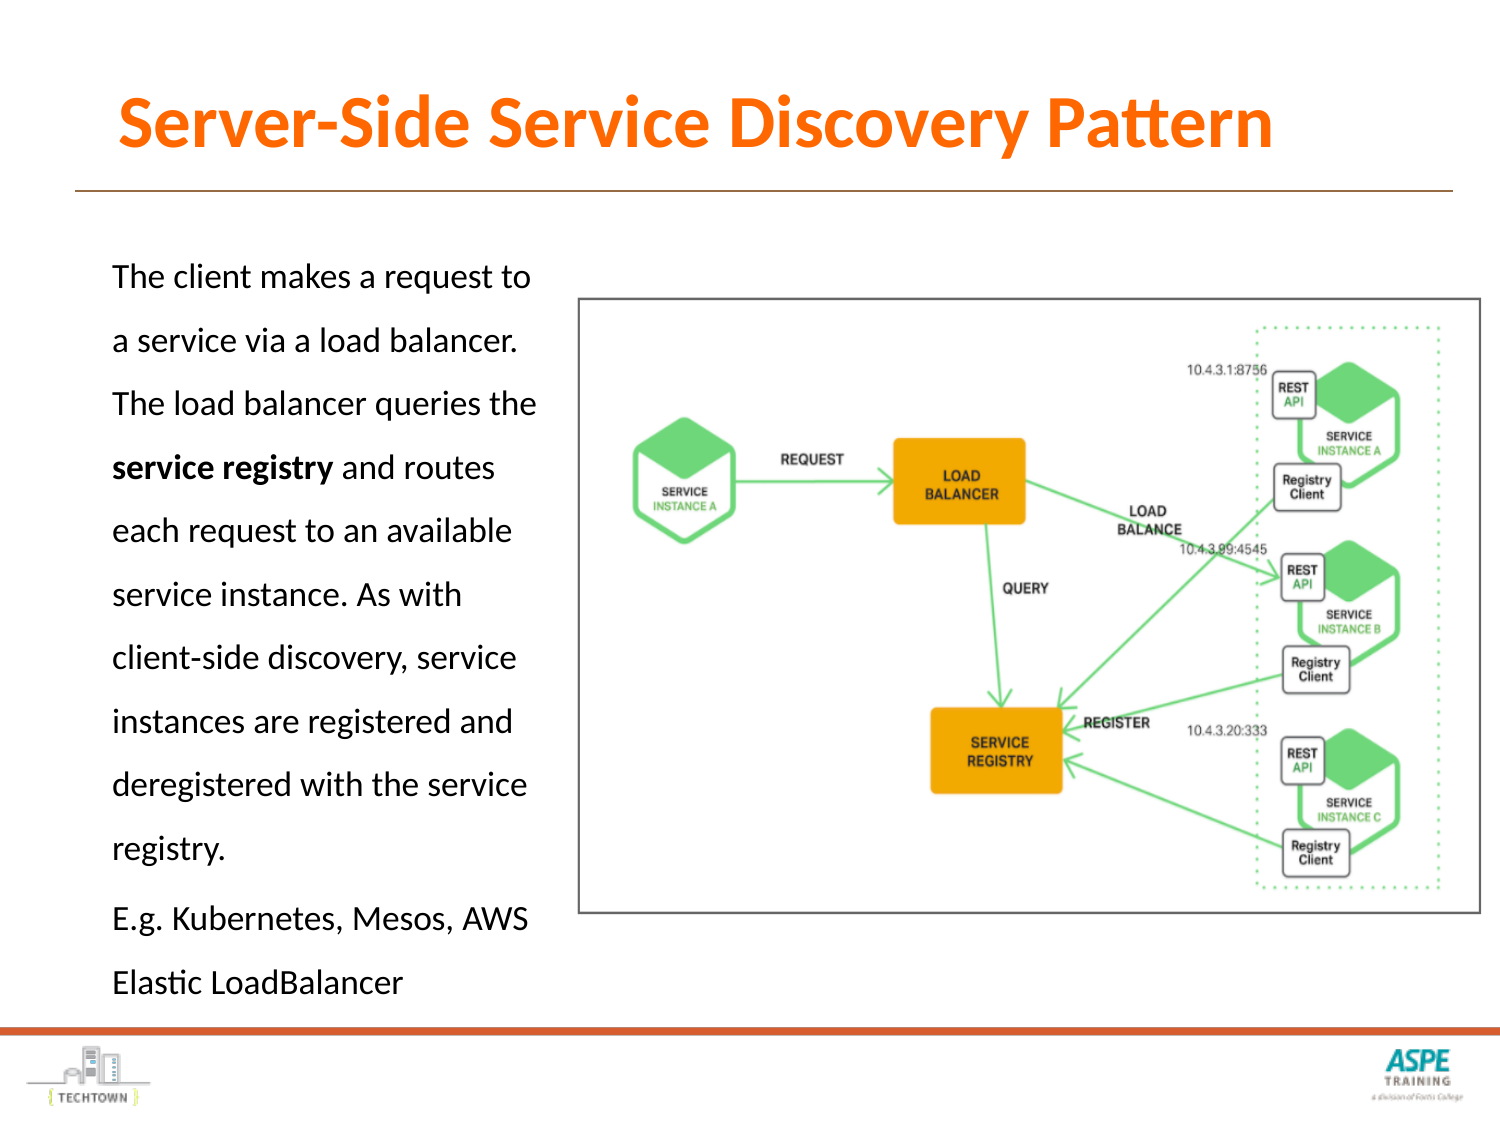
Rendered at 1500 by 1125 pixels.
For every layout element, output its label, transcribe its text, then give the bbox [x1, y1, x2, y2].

picture [568, 287, 1492, 925]
title Server-Side Service Discovery Pattern [103, 59, 1413, 188]
list The client makes a request to a service via a load balancer. The load balancer queries the service registry and routes each request to an available service instance. As with client‑side discovery, service instances are registered and deregistered with the service registry. E.g. Kubernetes, Mesos, AWS Elastic LoadBalancer [97, 224, 569, 1025]
